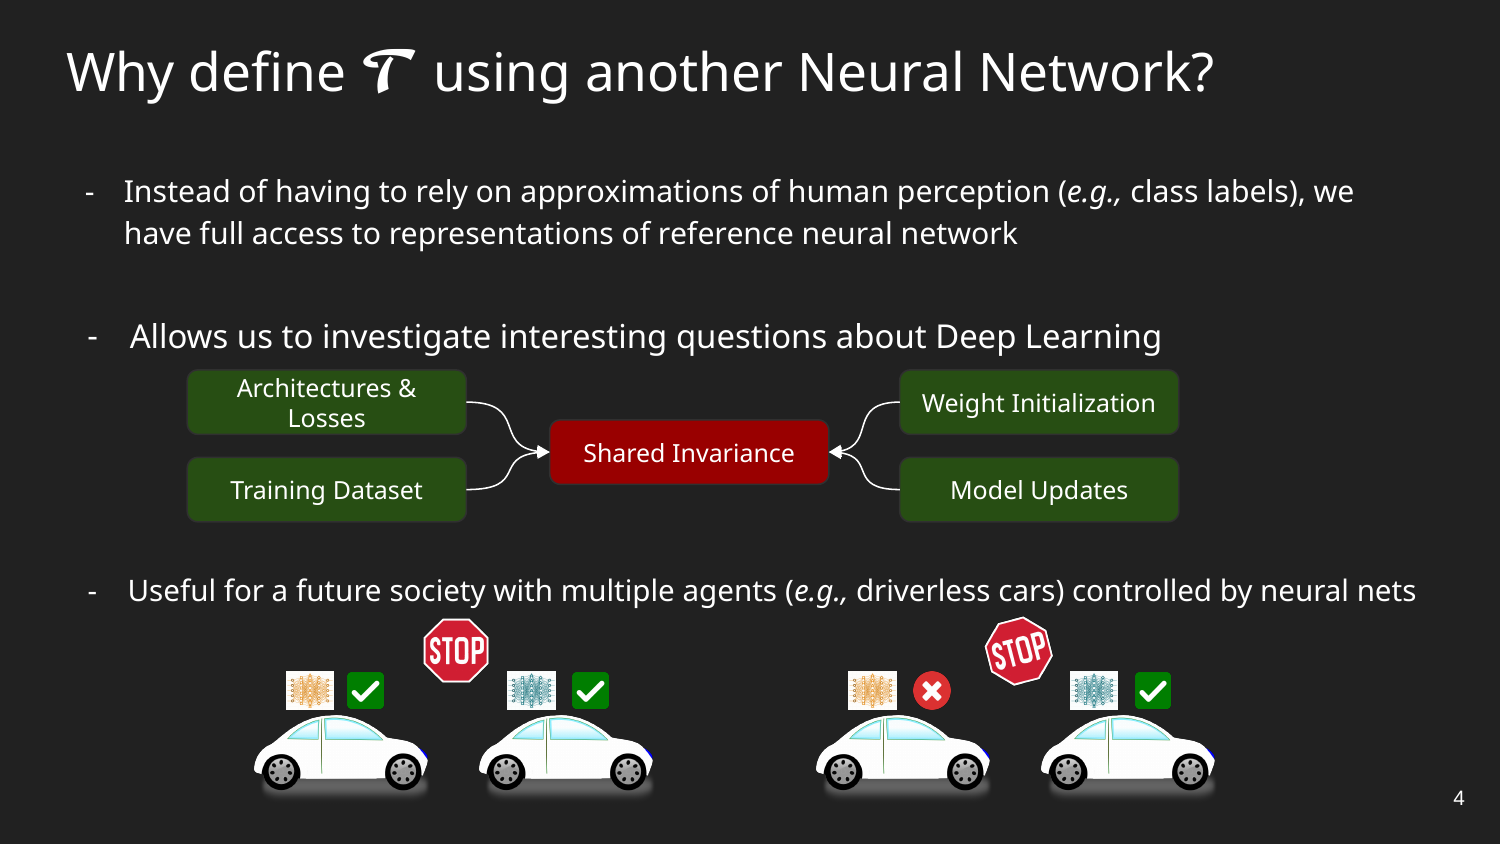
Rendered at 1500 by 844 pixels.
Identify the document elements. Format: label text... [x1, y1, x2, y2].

text_box Model Updates [899, 457, 1179, 522]
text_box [828, 451, 900, 490]
picture [816, 715, 993, 804]
text_box Shared Invariance [556, 419, 823, 485]
picture [980, 612, 1058, 691]
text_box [466, 451, 550, 490]
text_box Weight Initialization [899, 369, 1179, 435]
text_box Architectures & Losses [187, 369, 467, 435]
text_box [466, 401, 550, 451]
picture [507, 671, 556, 710]
picture [479, 715, 656, 804]
list Useful for a future society with multiple agents (e.g., driverless cars) controlled by neural nets [40, 552, 1439, 628]
picture [346, 671, 385, 710]
picture [285, 671, 334, 710]
slide_number ‹#› [1389, 764, 1480, 830]
picture [423, 618, 489, 684]
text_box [828, 401, 900, 451]
picture [1133, 671, 1172, 710]
title Why define 𝓣 using another Neural Network? [51, 23, 1449, 117]
text_box Training Dataset [187, 457, 467, 522]
picture [571, 671, 610, 710]
list Allows us to investigate interesting questions about Deep Learning [40, 294, 1439, 370]
picture [848, 671, 897, 710]
picture [1041, 715, 1218, 804]
list Instead of having to rely on approximations of human perception (e.g., class labels), we have full access to representations of reference neural network [40, 152, 1439, 266]
picture [912, 671, 951, 710]
picture [1070, 671, 1119, 710]
picture [254, 715, 431, 804]
